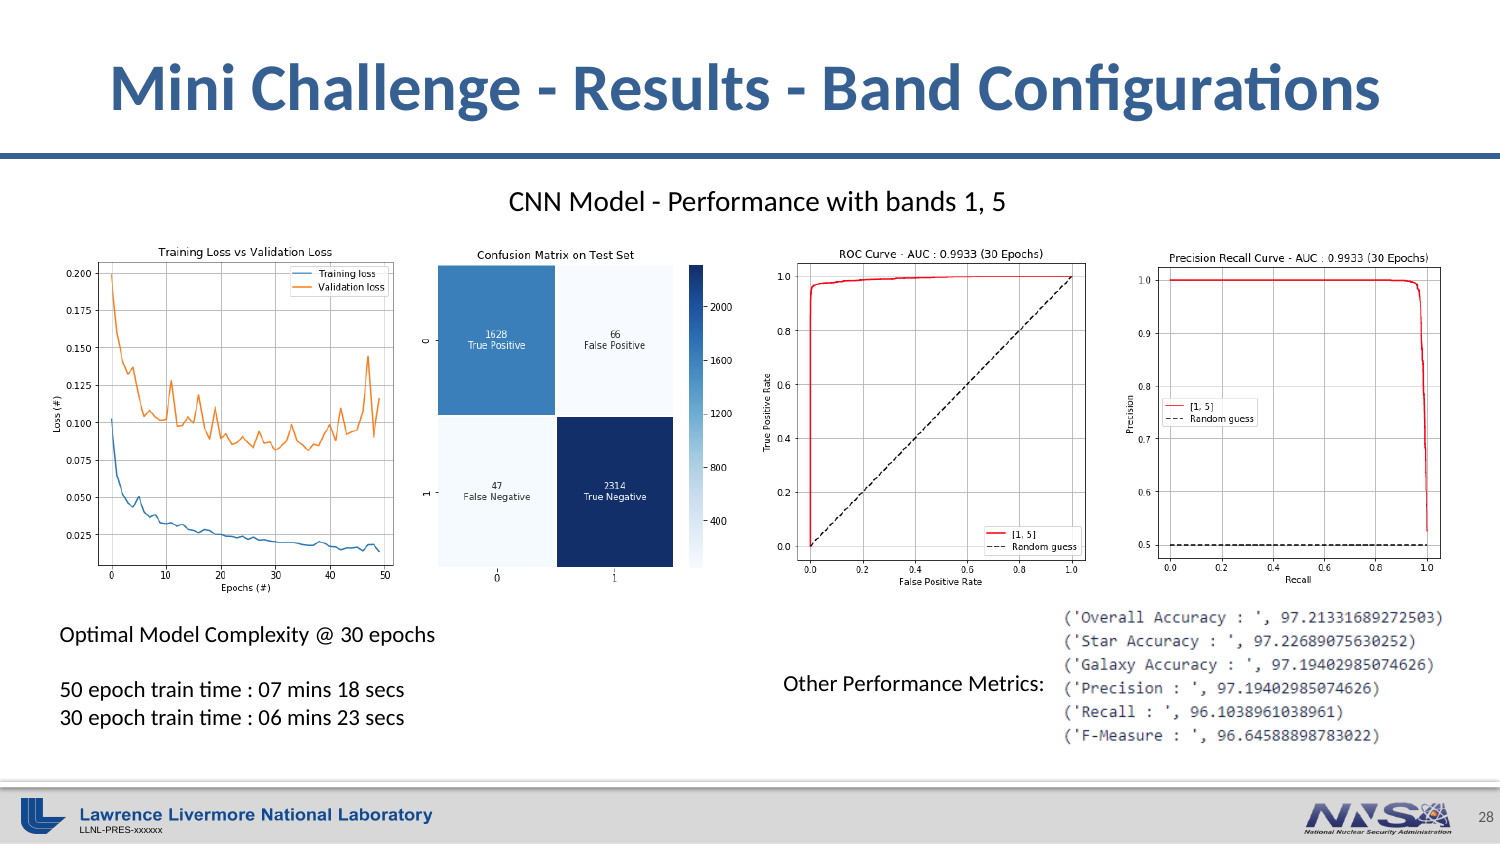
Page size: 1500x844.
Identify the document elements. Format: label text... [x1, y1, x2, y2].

text_box Optimal Model Complexity @ 30 epochs 50 epoch train time : 07 mins 18 secs 30 epoch train time : 06 mins 23 secs [44, 604, 502, 745]
title Mini Challenge - Results - Band Configurations [75, 26, 1425, 152]
picture [1122, 251, 1446, 593]
picture [1055, 605, 1446, 749]
picture [738, 247, 1097, 592]
picture [417, 247, 737, 592]
picture [21, 798, 471, 834]
text_box Other Performance Metrics: [768, 654, 1050, 710]
picture [37, 243, 404, 599]
text_box CNN Model - Performance with bands 1, 5 [408, 167, 1108, 233]
picture [1297, 793, 1458, 840]
